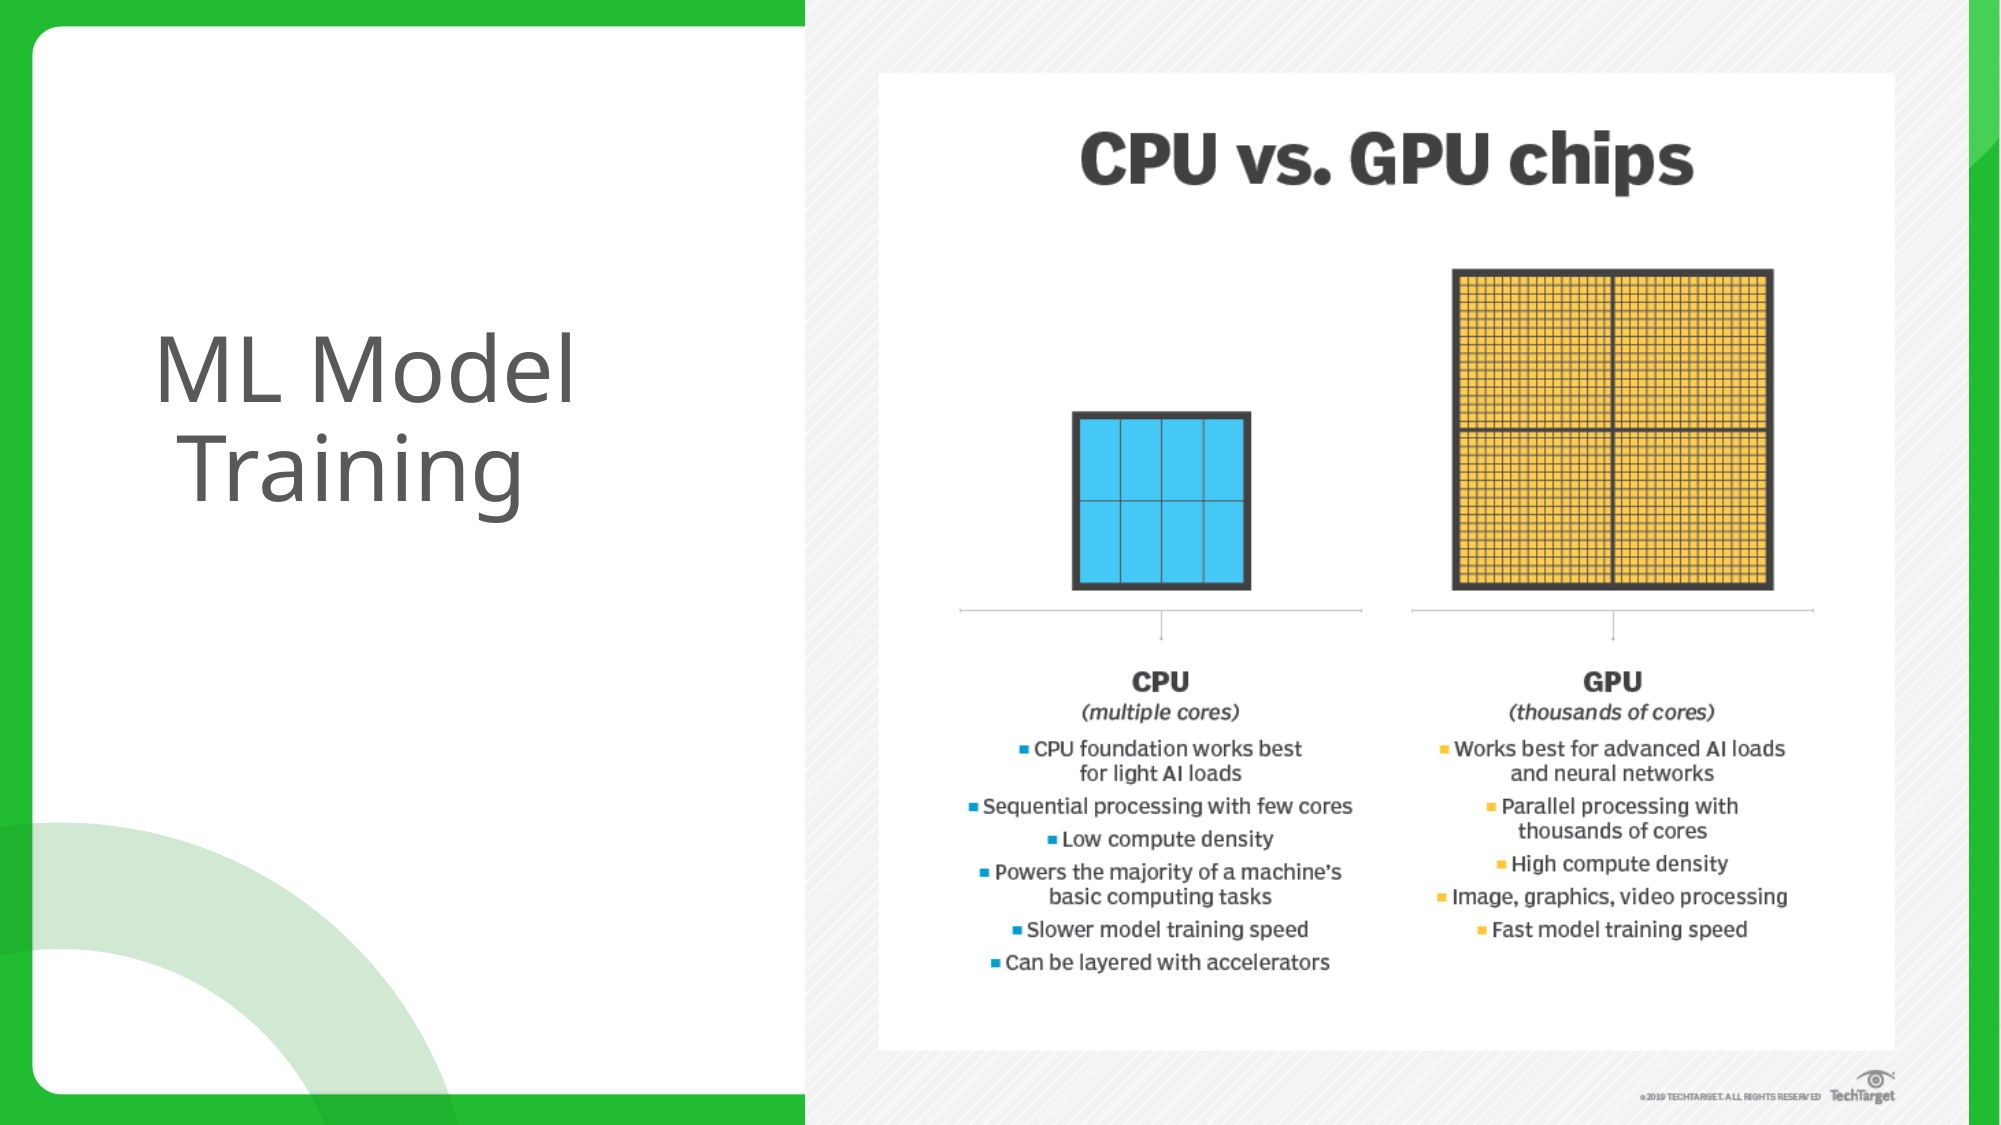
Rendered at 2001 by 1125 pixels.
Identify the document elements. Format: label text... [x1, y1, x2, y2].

picture [805, 0, 1969, 1125]
title ML Model Training [137, 59, 805, 786]
